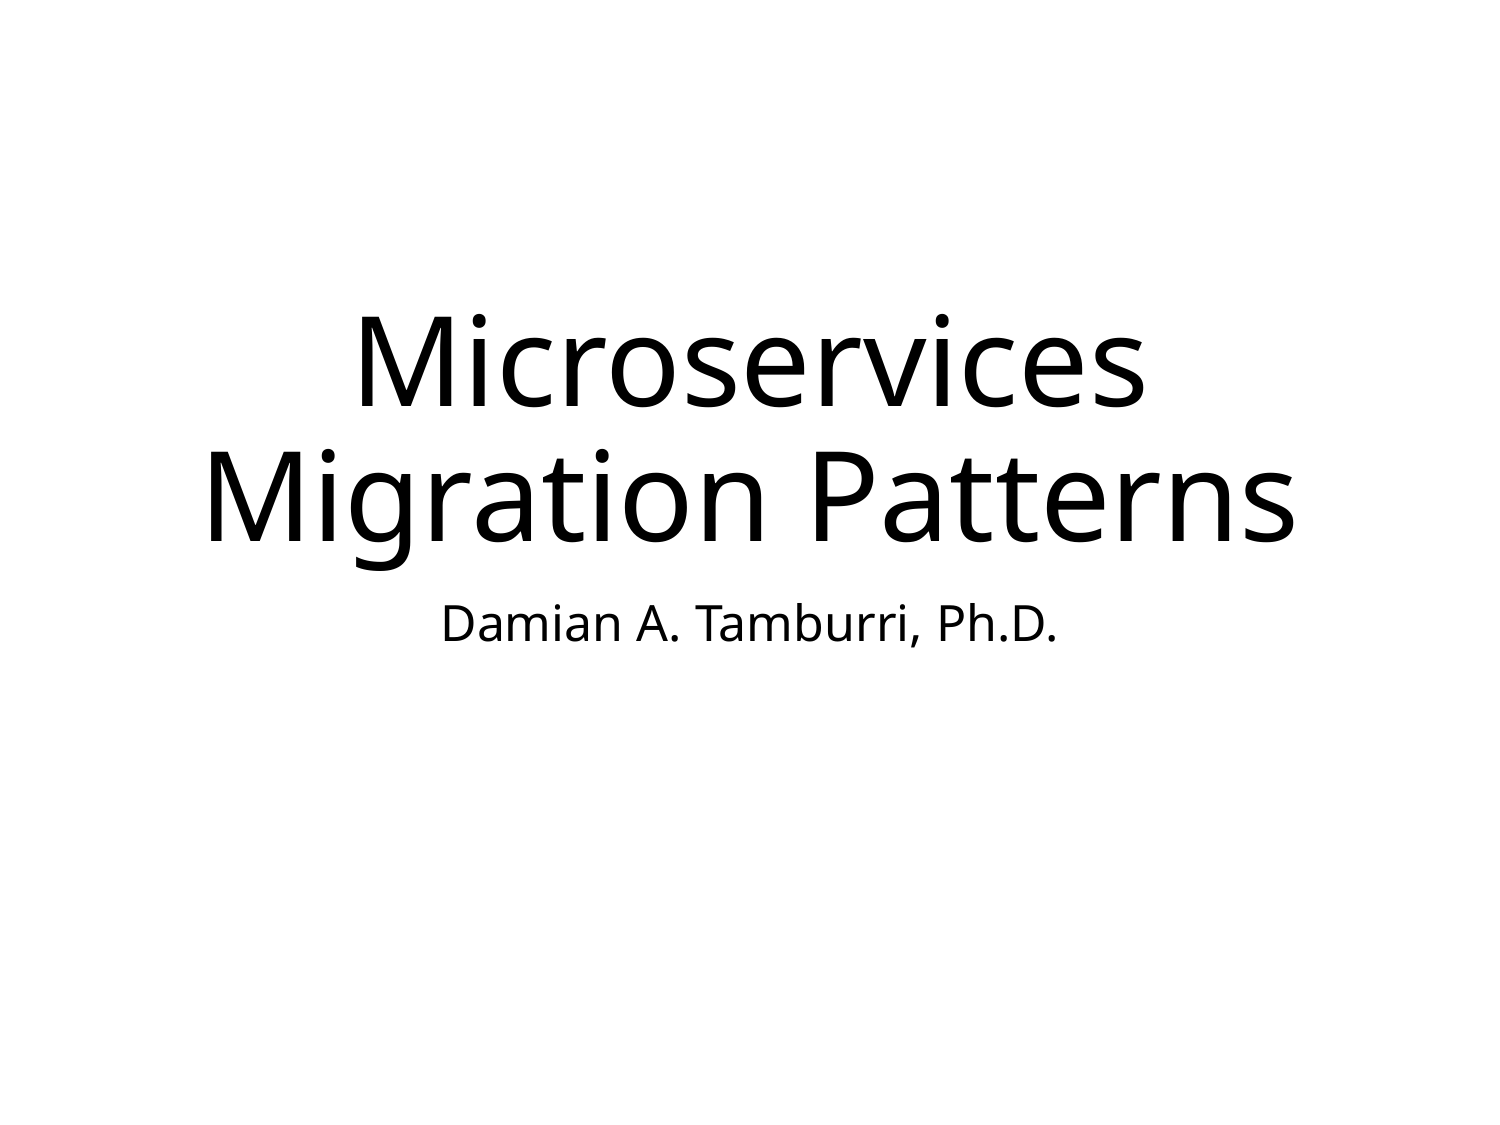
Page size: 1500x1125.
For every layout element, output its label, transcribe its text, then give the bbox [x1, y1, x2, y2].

title Microservices Migration Patterns [112, 184, 1388, 576]
subtitle Damian A. Tamburri, Ph.D. [187, 590, 1313, 863]
